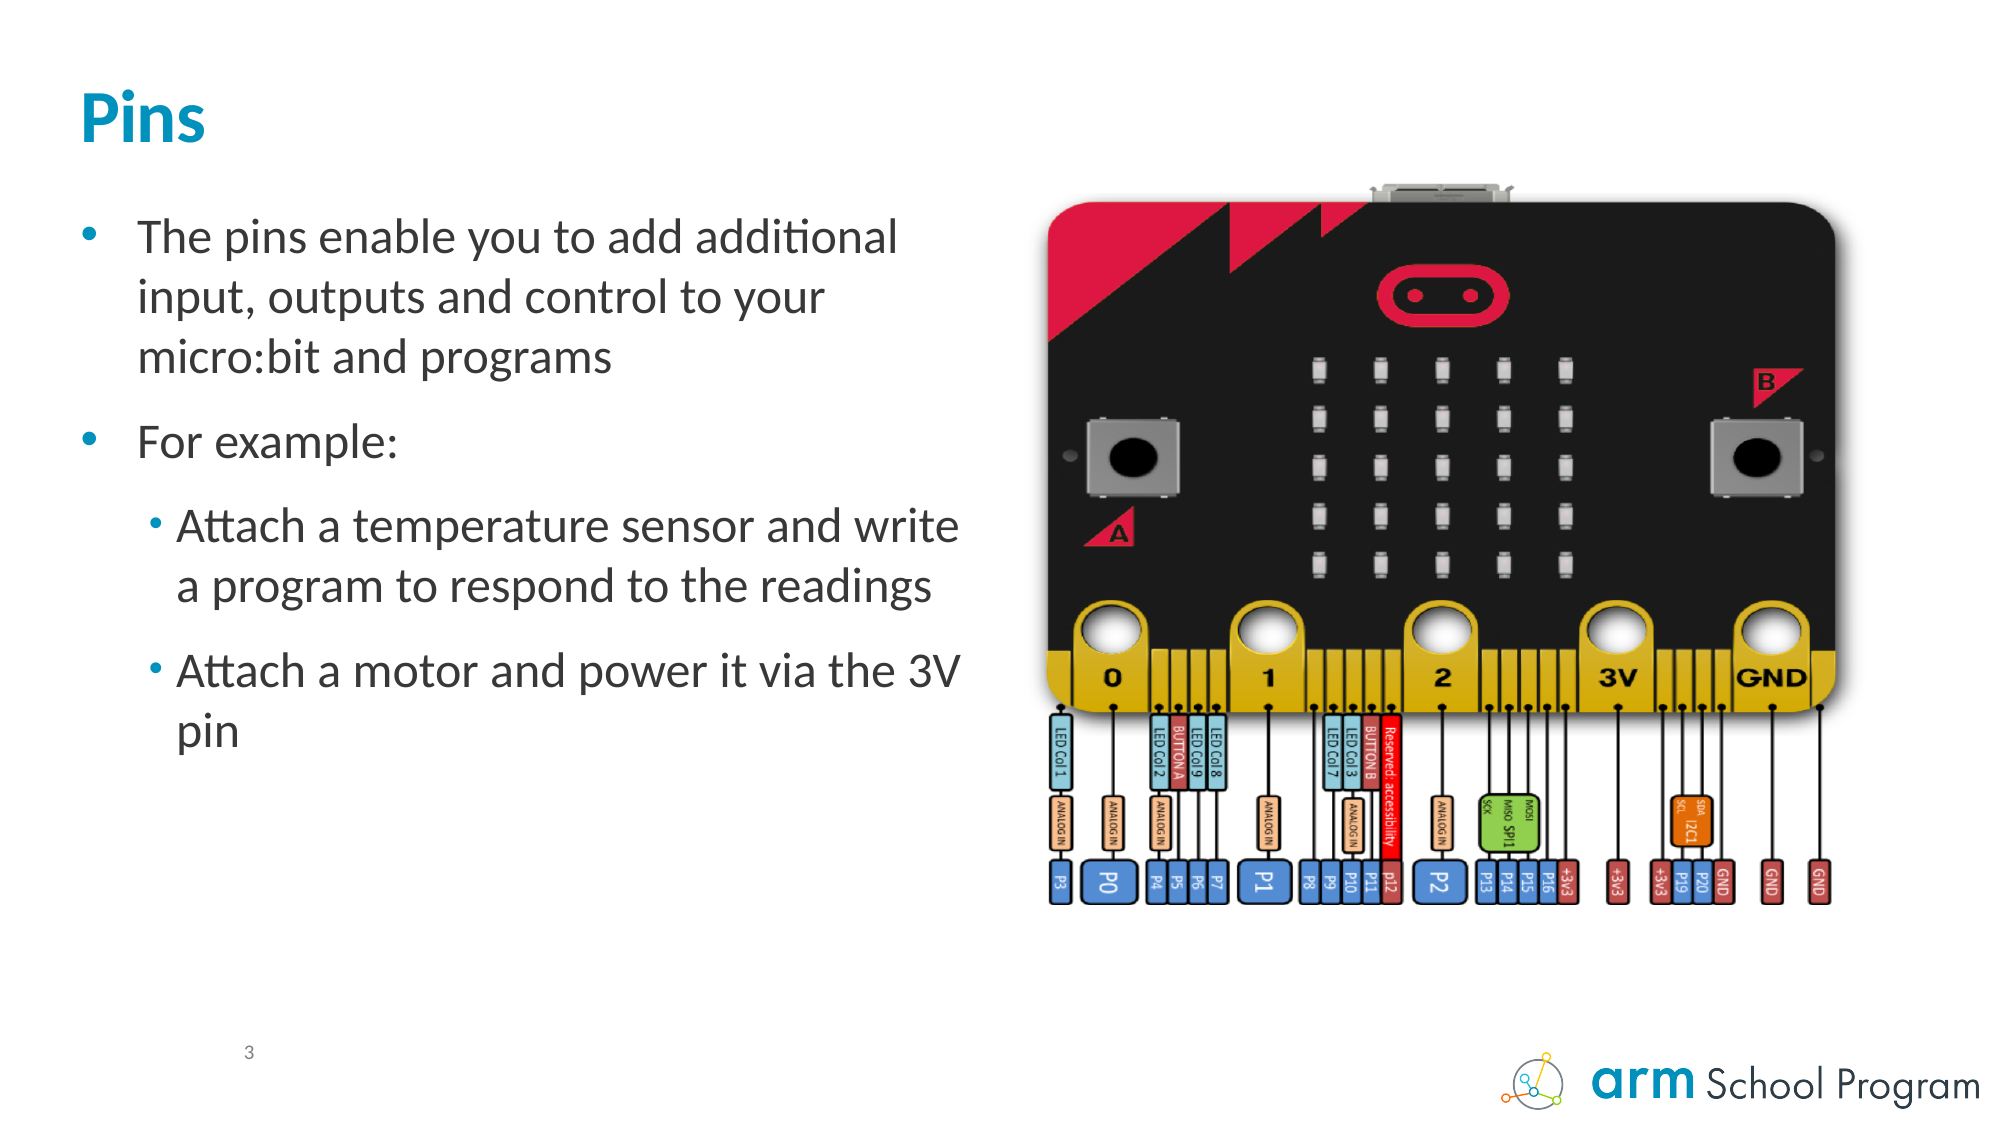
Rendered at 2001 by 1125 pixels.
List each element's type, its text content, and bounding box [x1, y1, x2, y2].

list The pins enable you to add additional input, outputs and control to your micro:bit and programs For example: Attach a temperature sensor and write a program to respond to the readings Attach a motor and power it via the 3V pin [80, 203, 981, 957]
title Pins [80, 48, 1915, 158]
picture [1501, 1052, 1979, 1110]
picture [1020, 118, 1871, 970]
